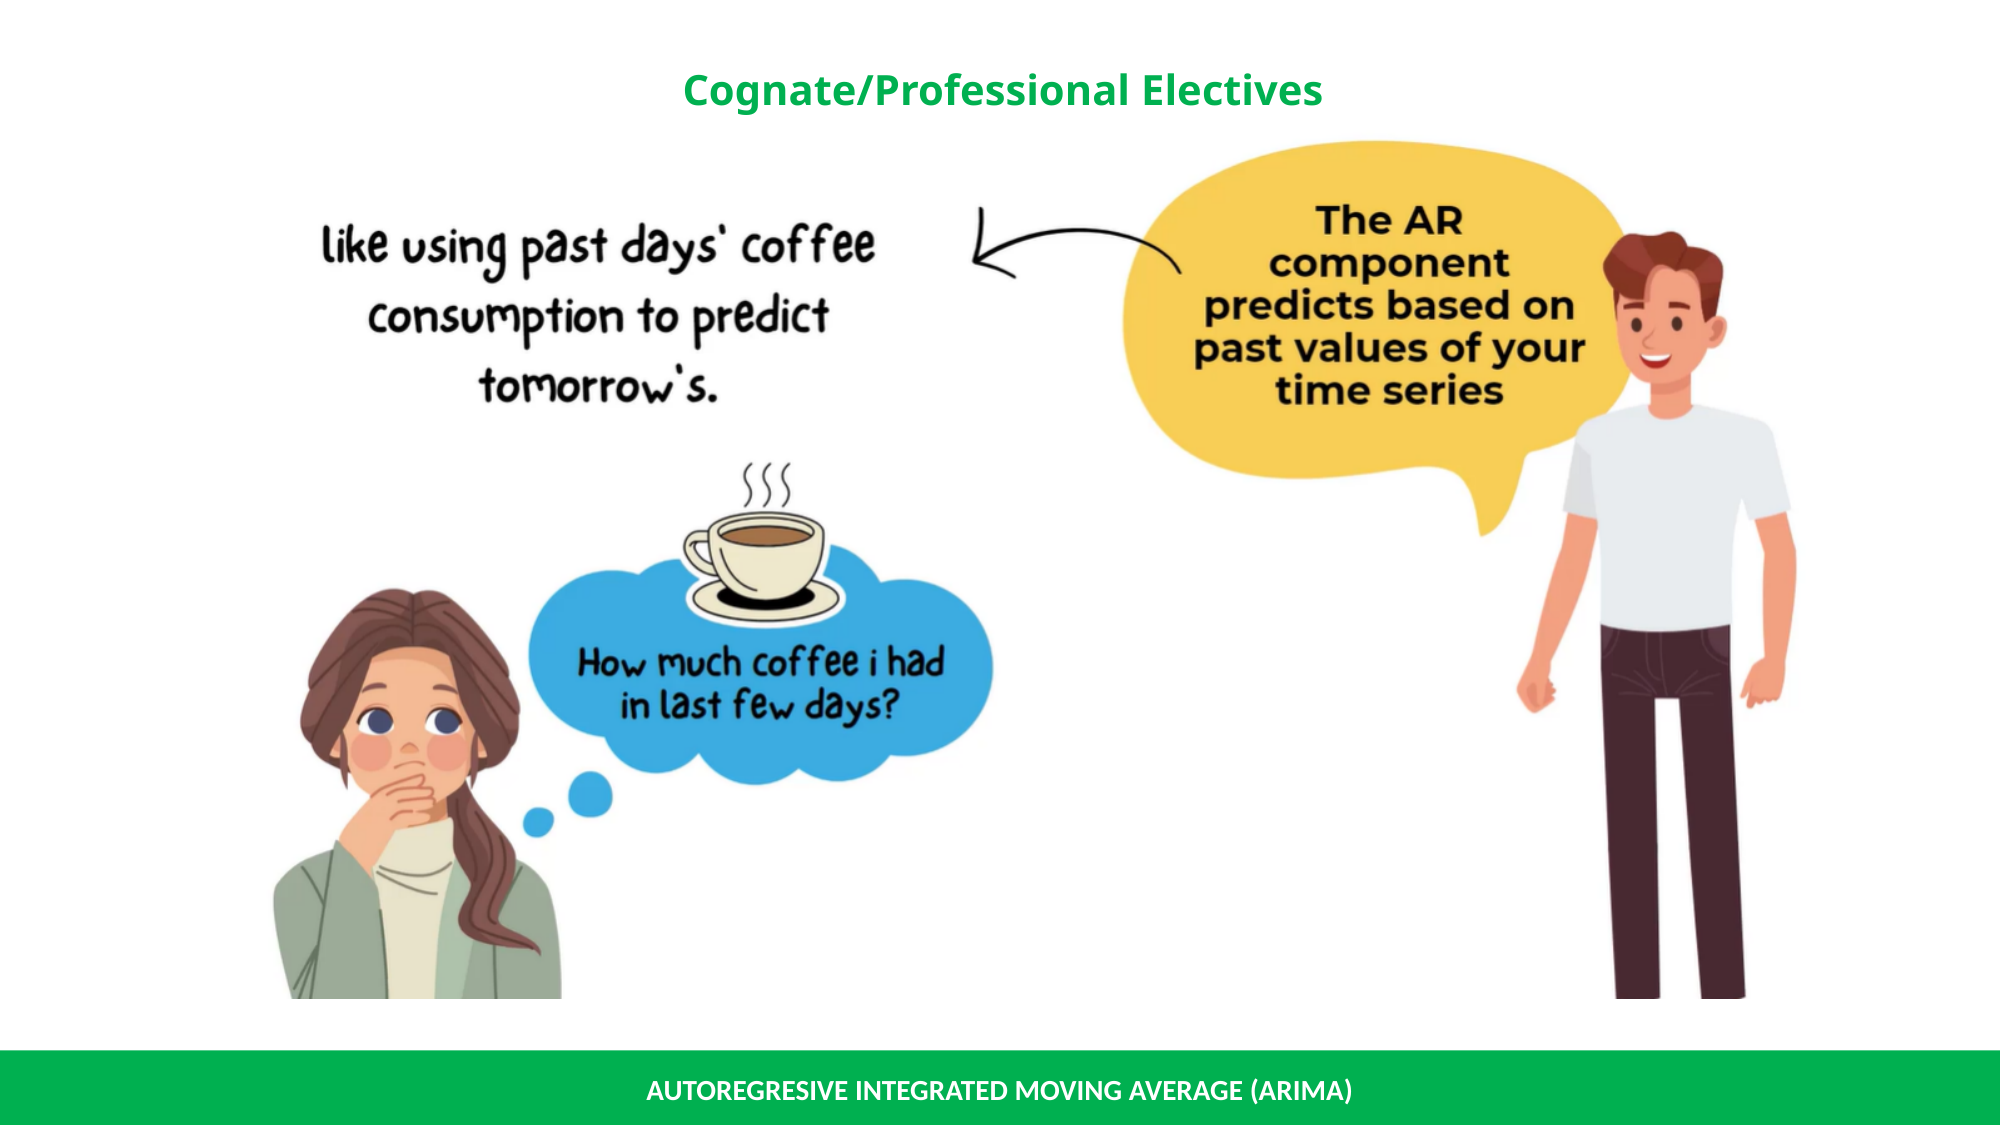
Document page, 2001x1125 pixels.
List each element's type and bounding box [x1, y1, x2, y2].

picture [184, 125, 1816, 999]
